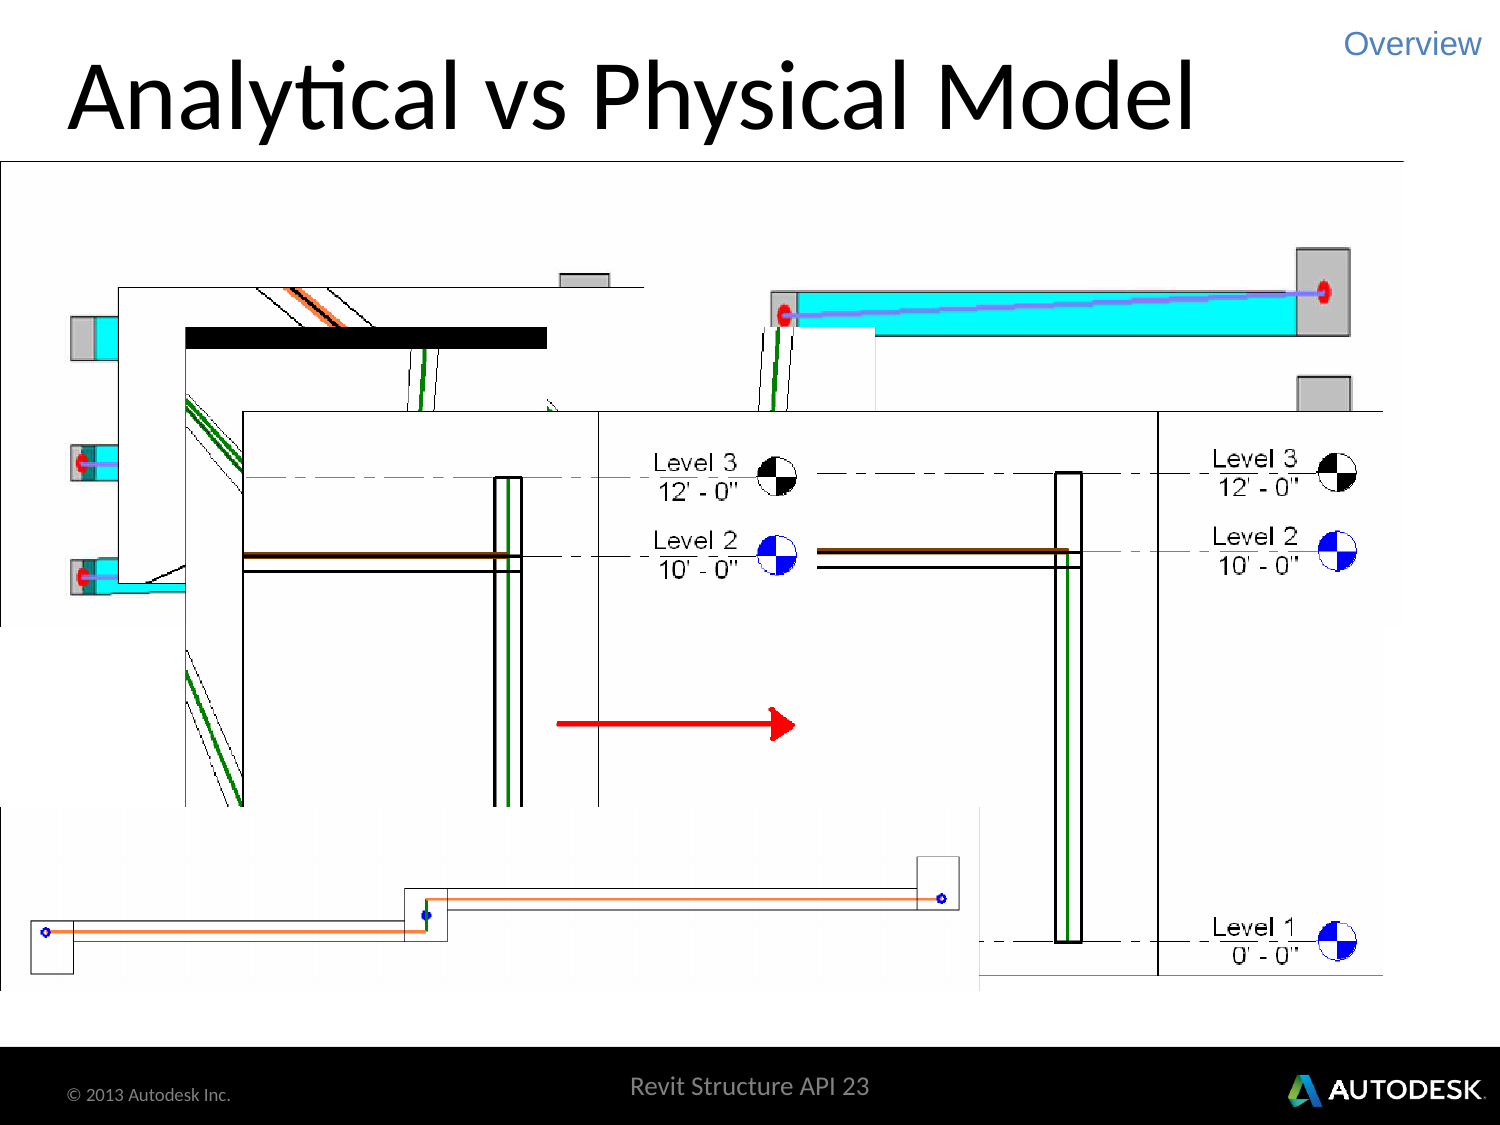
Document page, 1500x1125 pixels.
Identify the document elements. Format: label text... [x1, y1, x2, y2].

picture [0, 160, 1404, 991]
text_box Overview [1151, 22, 1483, 63]
title Analytical vs Physical Model [52, 22, 1353, 159]
picture [0, 1046, 1500, 1125]
